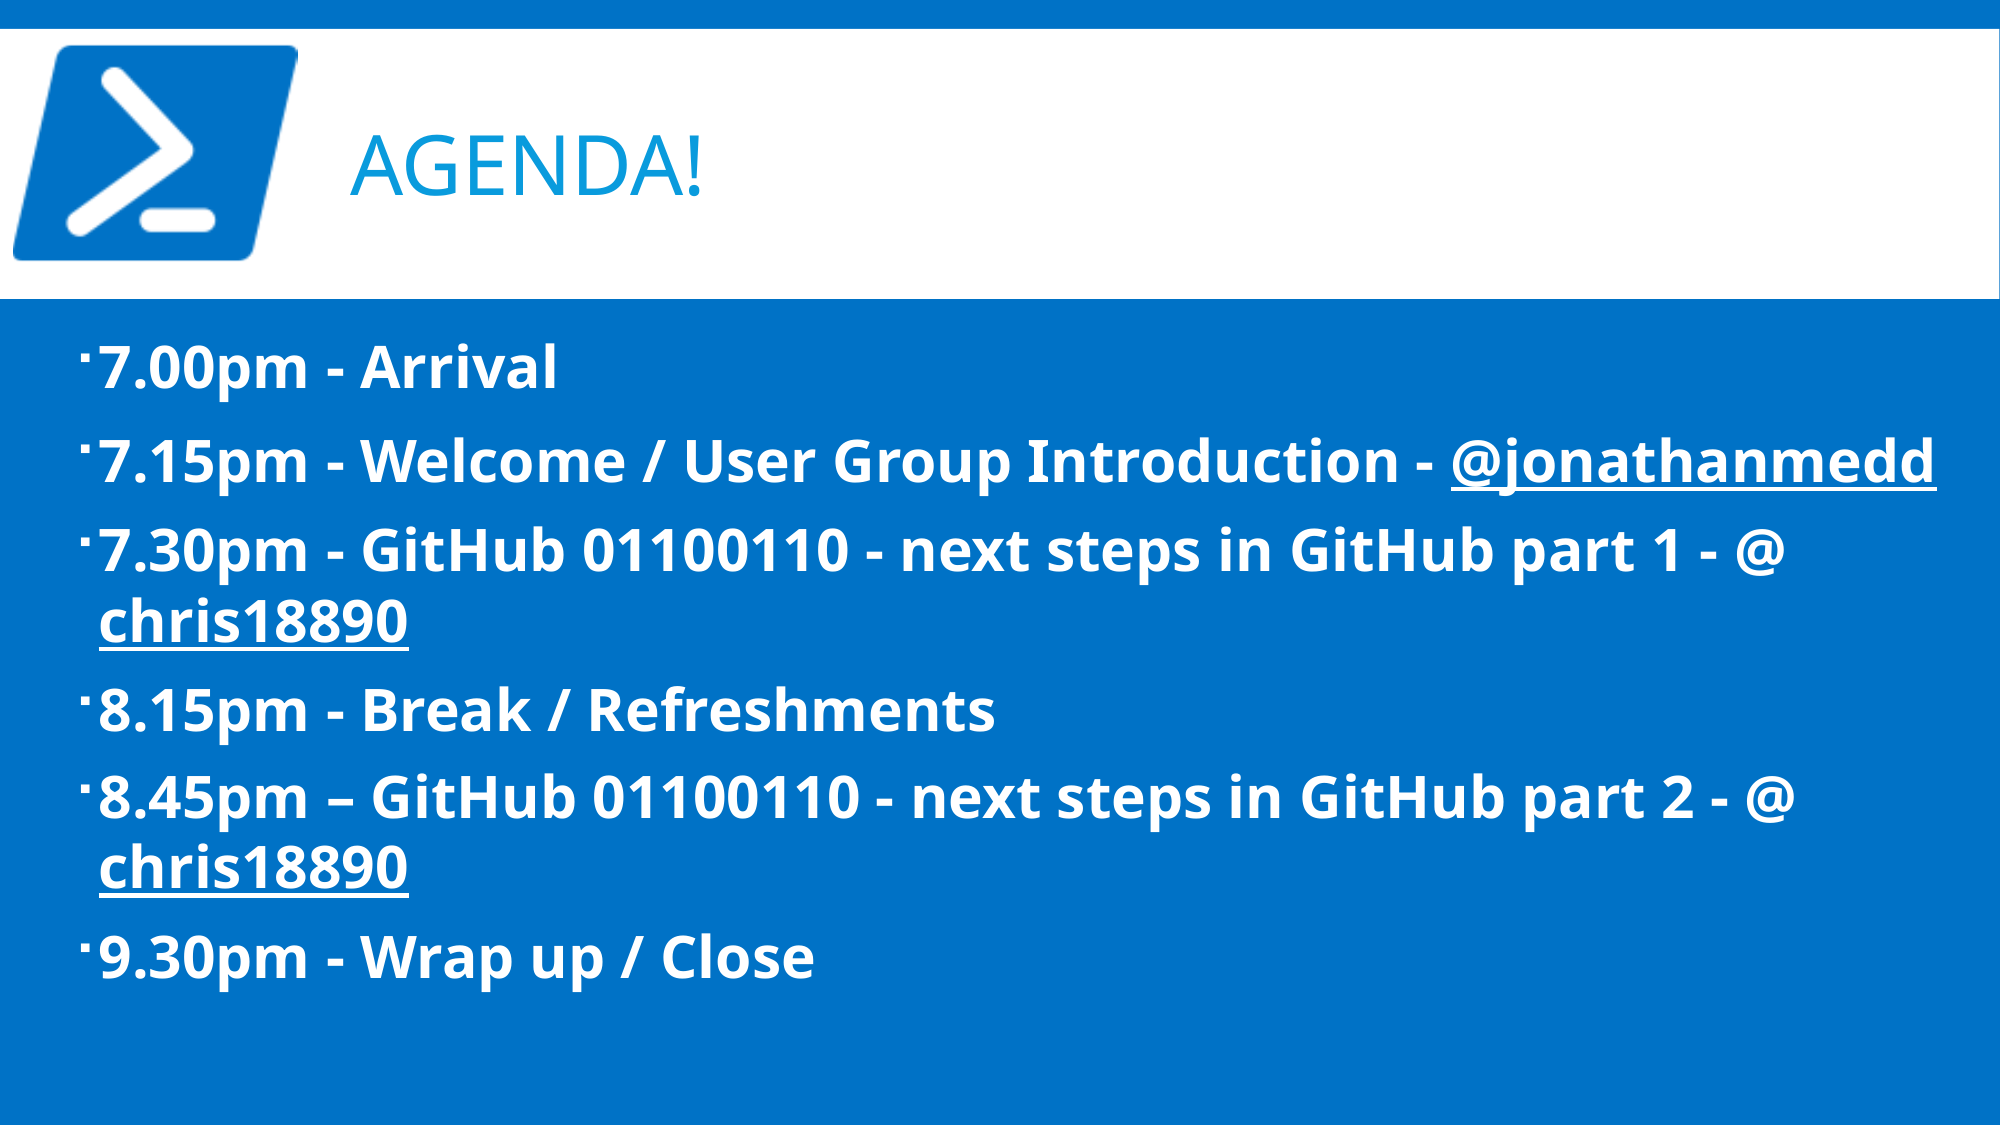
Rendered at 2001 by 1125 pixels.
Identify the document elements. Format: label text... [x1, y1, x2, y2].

list 7.00pm - Arrival 7.15pm - Welcome / User Group Introduction - @jonathanmedd 7.30pm - GitHub 01100110 - next steps in GitHub part 1 - @chris18890 8.15pm - Break / Refreshments 8.45pm – GitHub 01100110 - next steps in GitHub part 2 - @chris18890 9.30pm - Wrap up / Close [56, 329, 1957, 1066]
title agenda! [335, 46, 1803, 295]
picture [13, 9, 298, 295]
